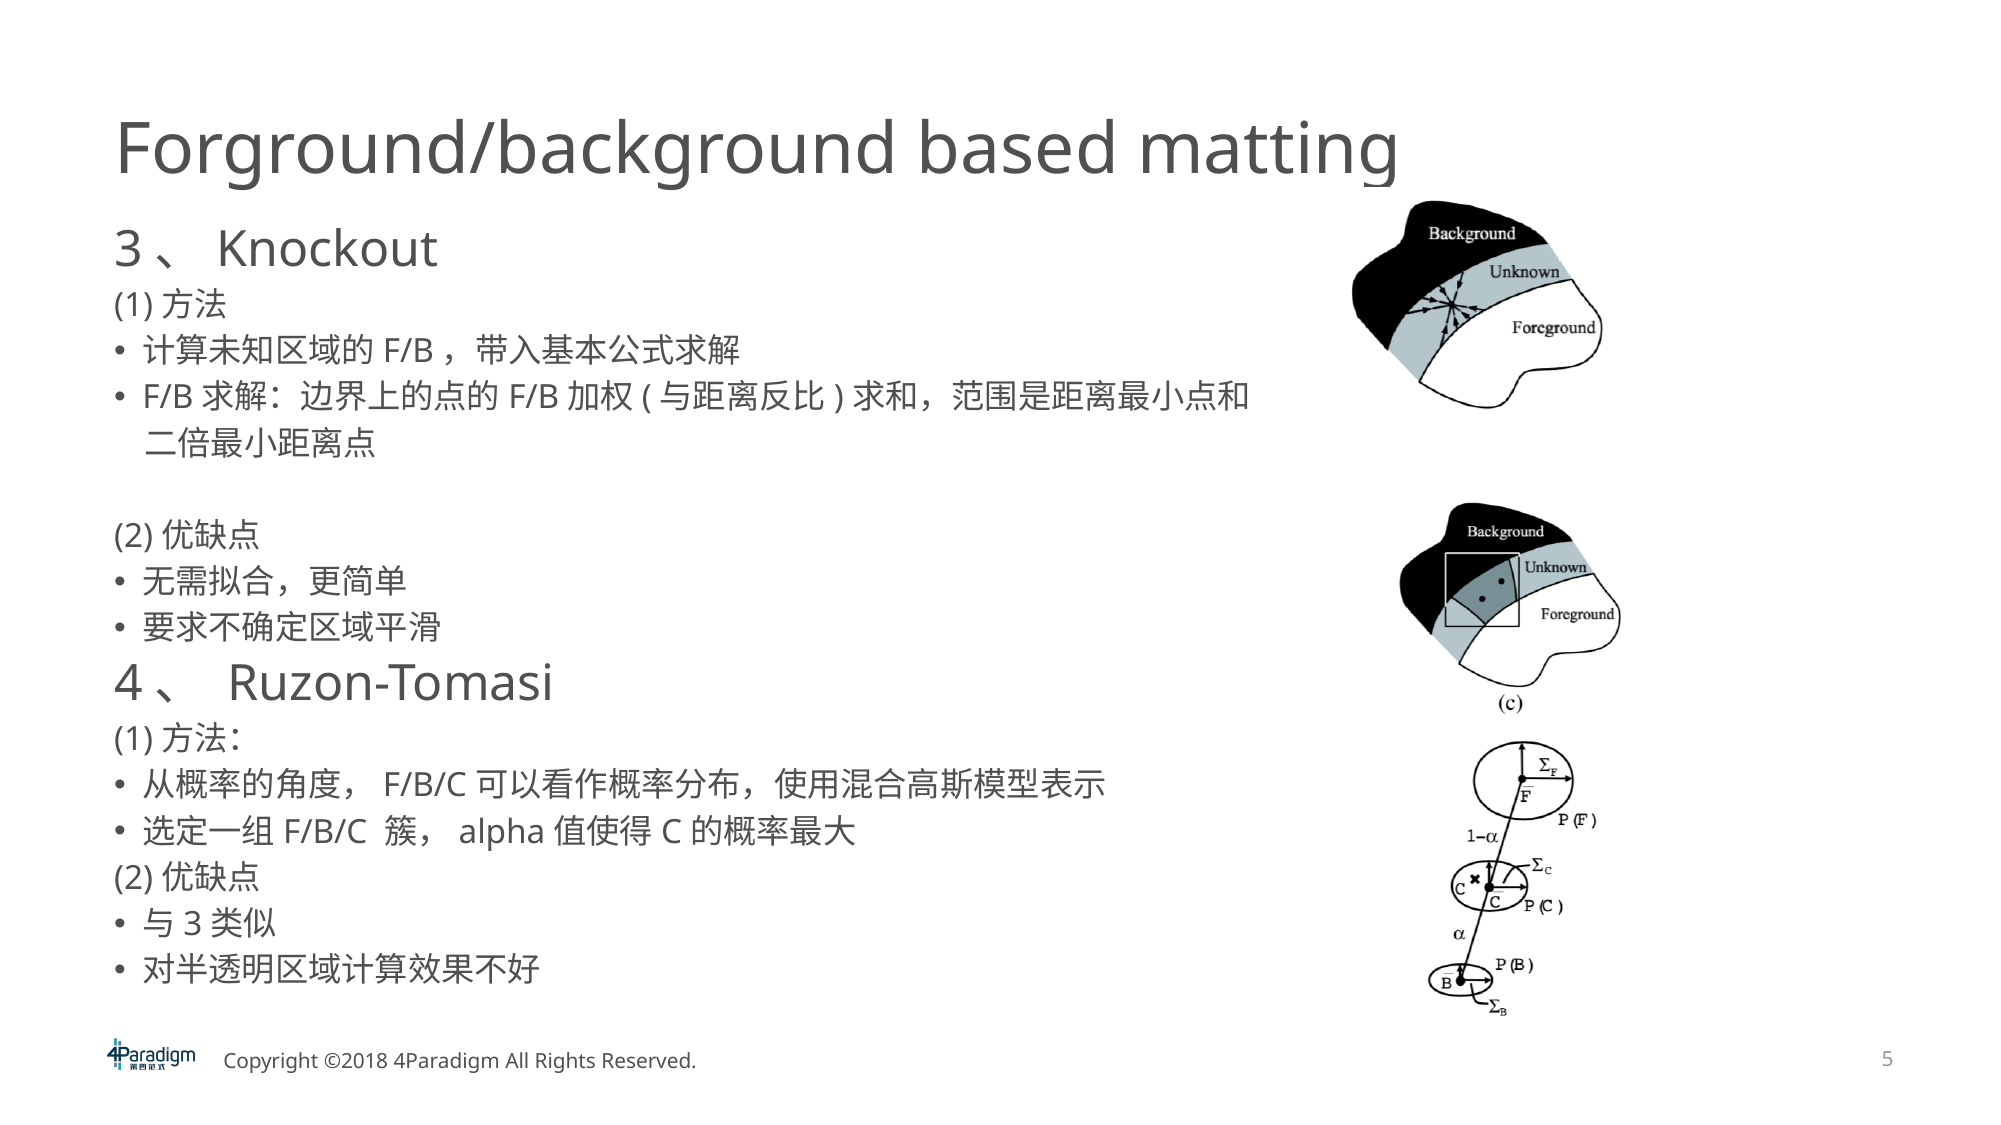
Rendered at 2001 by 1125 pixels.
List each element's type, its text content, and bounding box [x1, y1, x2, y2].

slide_number 5 [1821, 1048, 1894, 1073]
list 3、Knockout (1)方法 计算未知区域的F/B，带入基本公式求解 F/B求解：边界上的点的F/B加权(与距离反比)求和，范围是距离最小点和 二倍最小距离点 (2)优缺点 无需拟合，更简单 要求不确定区域平滑 4、 Ruzon-Tomasi (1)方法： 从概率的角度，F/B/C可以看作概率分布，使用混合高斯模型表示 选定一组F/B/C 簇，alpha值使得C的概率最大 (2)优缺点 与3类似 对半透明区域计算效果不好 [114, 223, 1894, 1048]
title Forground/background based matting [114, 101, 1894, 188]
picture [1313, 187, 1650, 415]
picture [1371, 487, 1634, 1023]
picture [102, 1005, 200, 1103]
